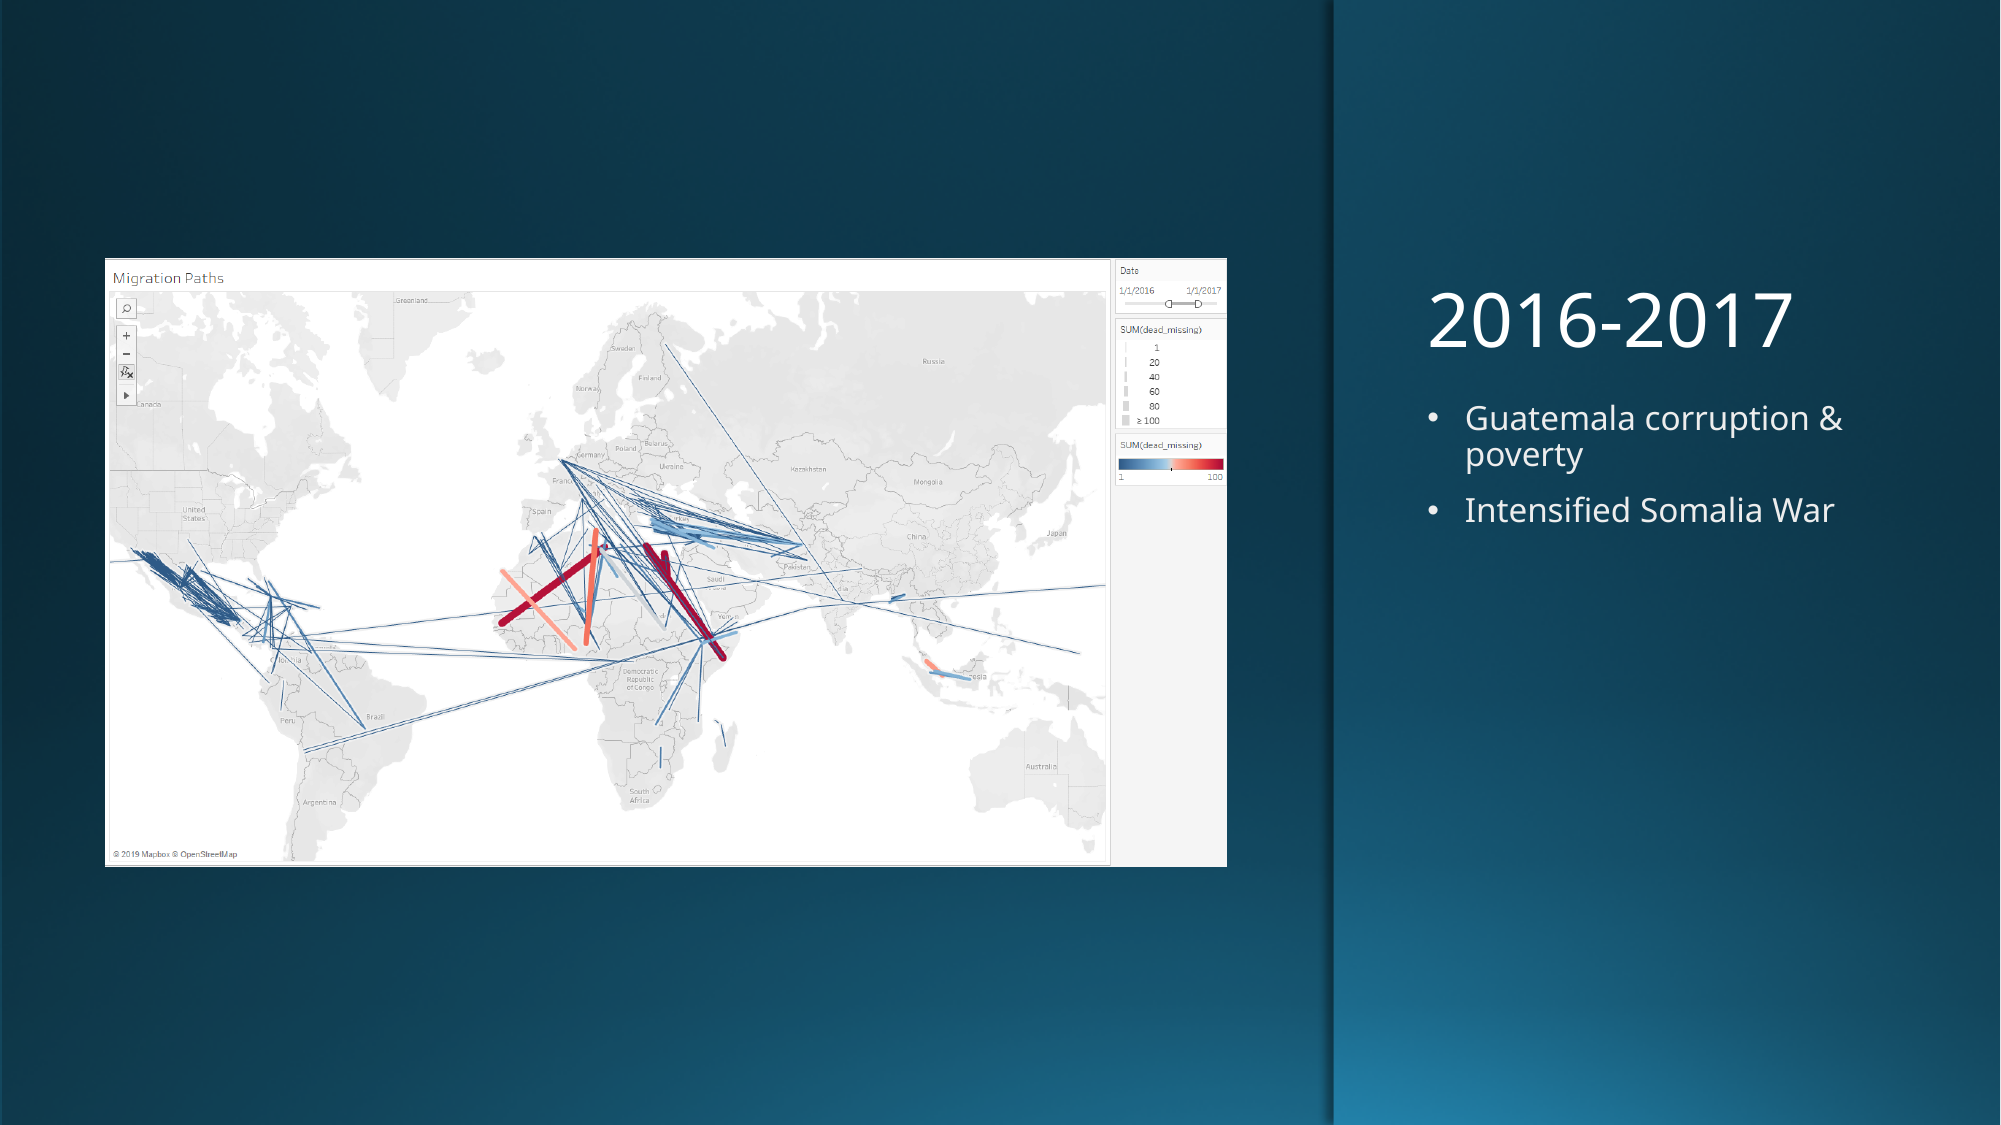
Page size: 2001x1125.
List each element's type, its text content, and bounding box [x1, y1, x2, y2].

text_box [1333, 0, 2000, 1125]
list Guatemala corruption & poverty Intensified Somalia War [1412, 394, 1896, 1014]
title 2016-2017 [1412, 105, 1896, 372]
picture [105, 258, 1227, 867]
text_box [1, 0, 1321, 1125]
